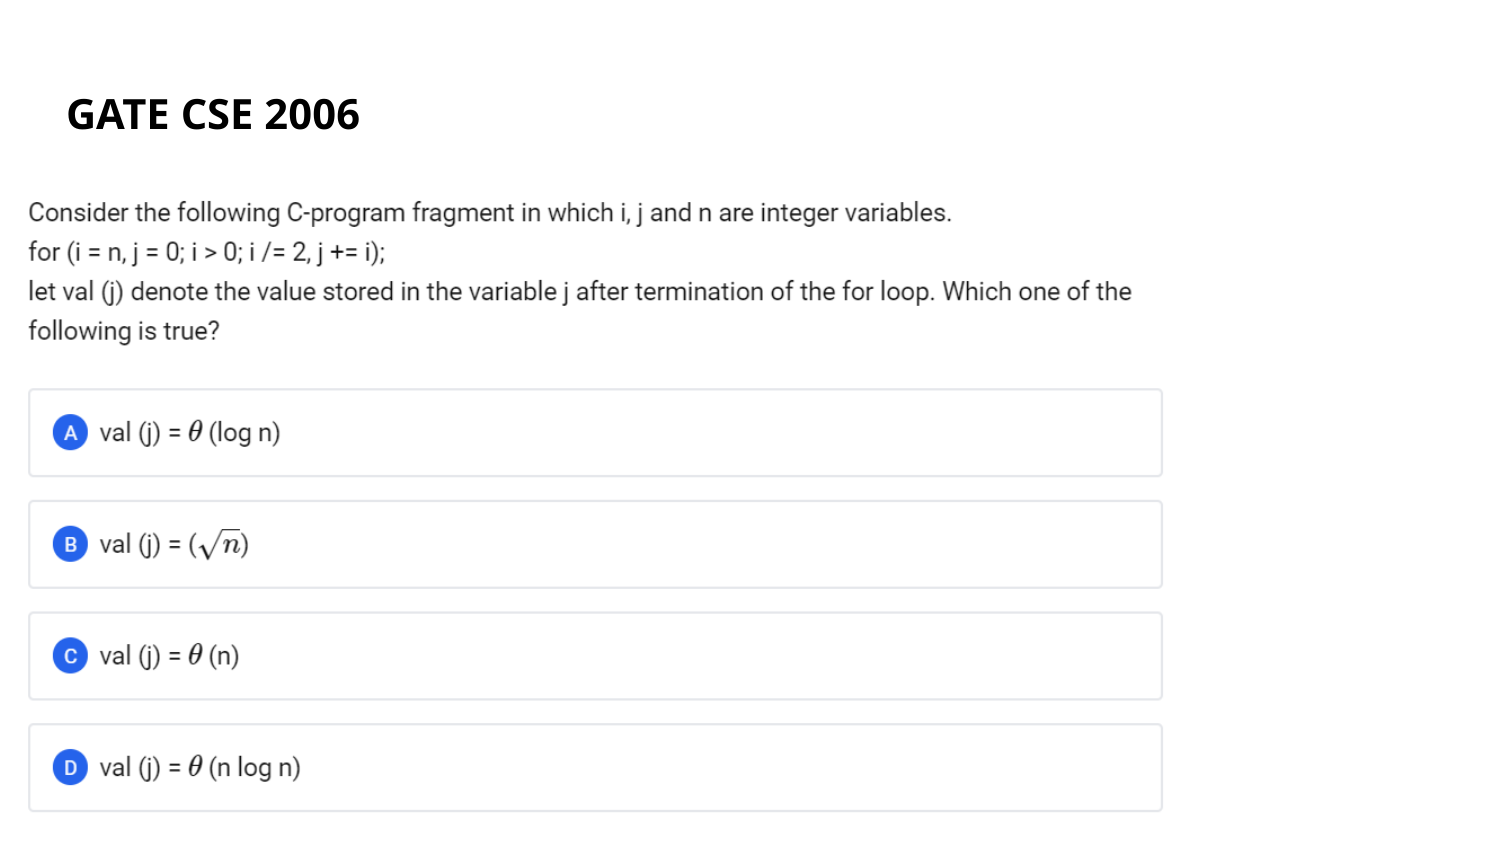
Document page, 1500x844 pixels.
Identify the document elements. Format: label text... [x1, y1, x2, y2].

title GATE CSE 2006 [51, 72, 1449, 167]
picture [18, 183, 1171, 819]
